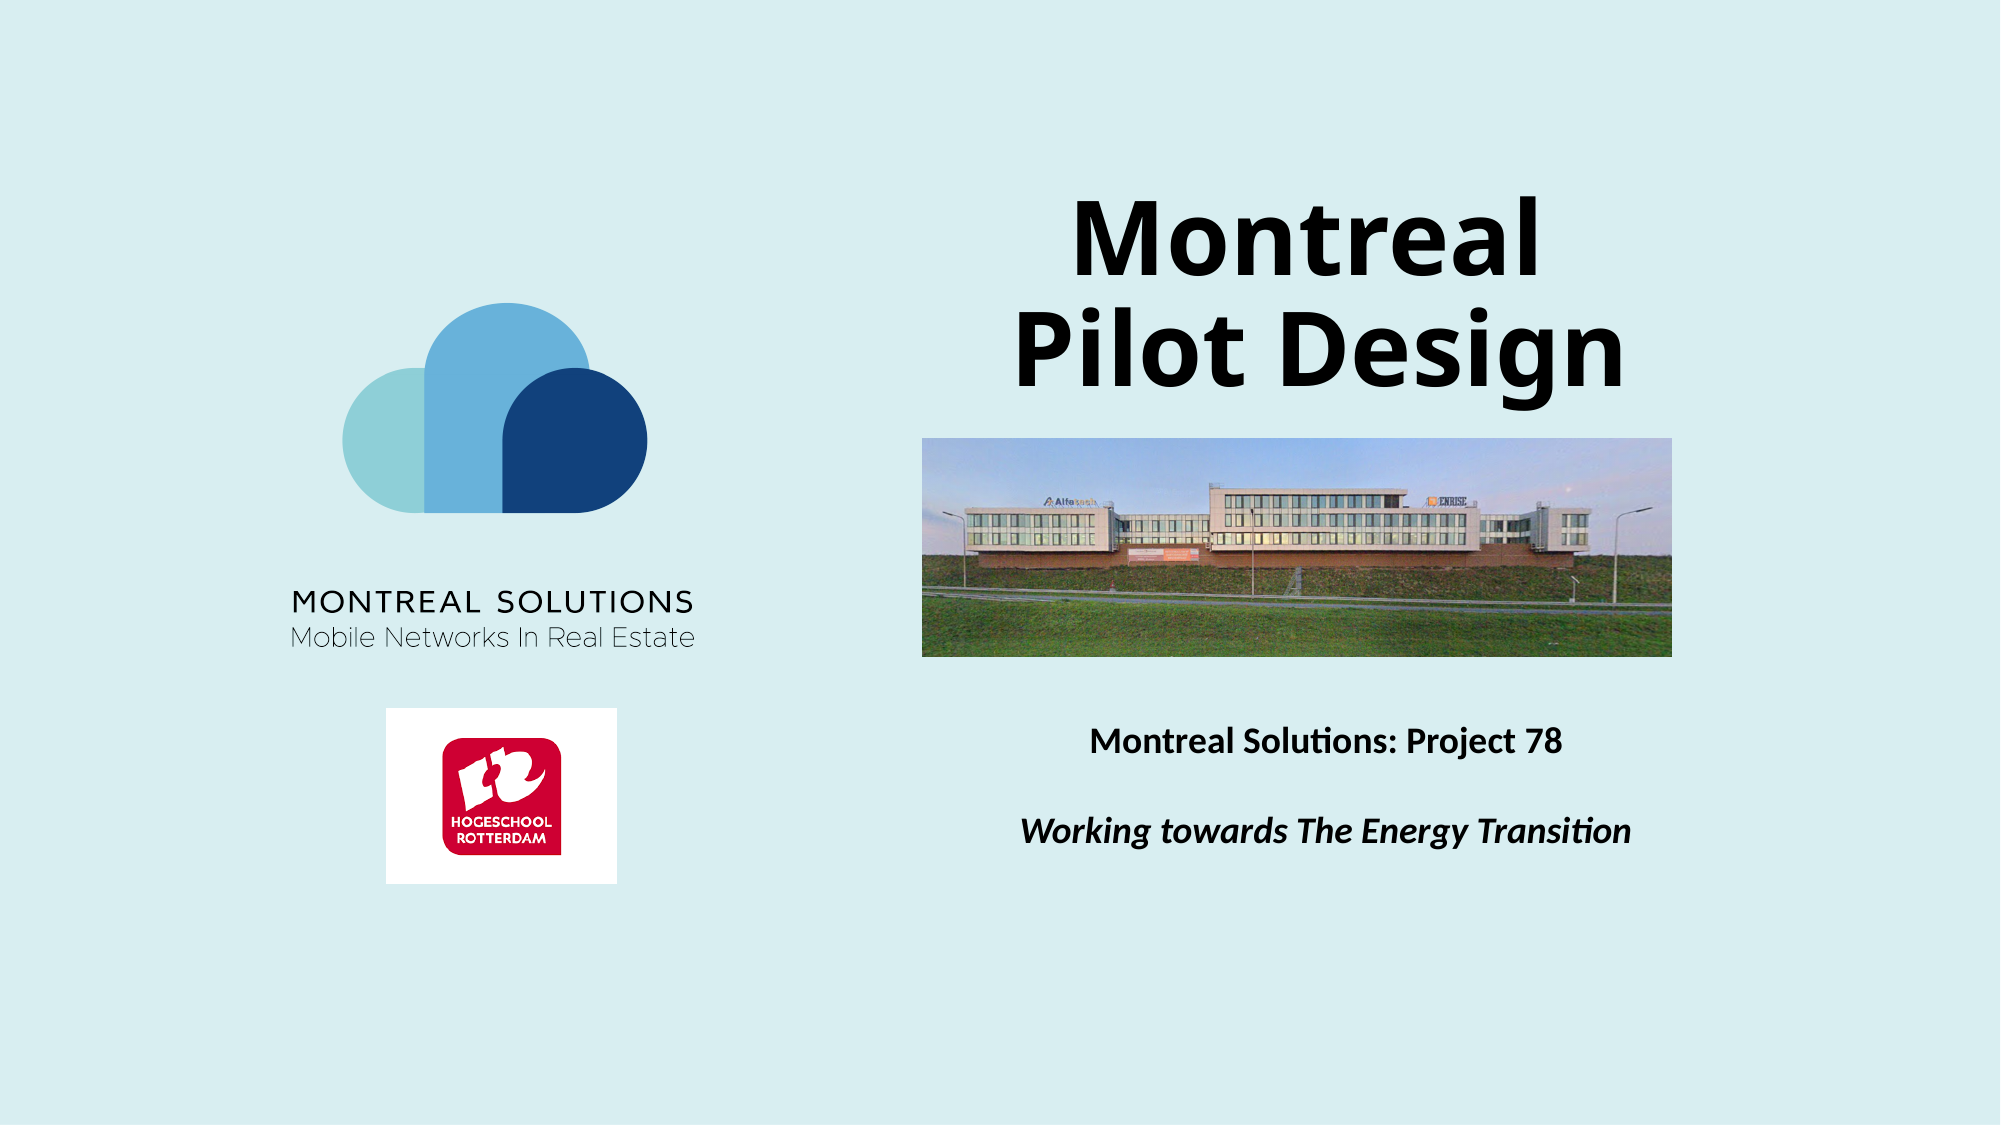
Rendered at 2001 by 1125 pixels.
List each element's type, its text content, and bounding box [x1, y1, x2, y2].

picture [0, 0, 2001, 1125]
text_box Montreal Solutions: Project 78 Working towards The Energy Transition [999, 708, 1653, 859]
text_box Montreal Pilot Design [874, 177, 1765, 417]
